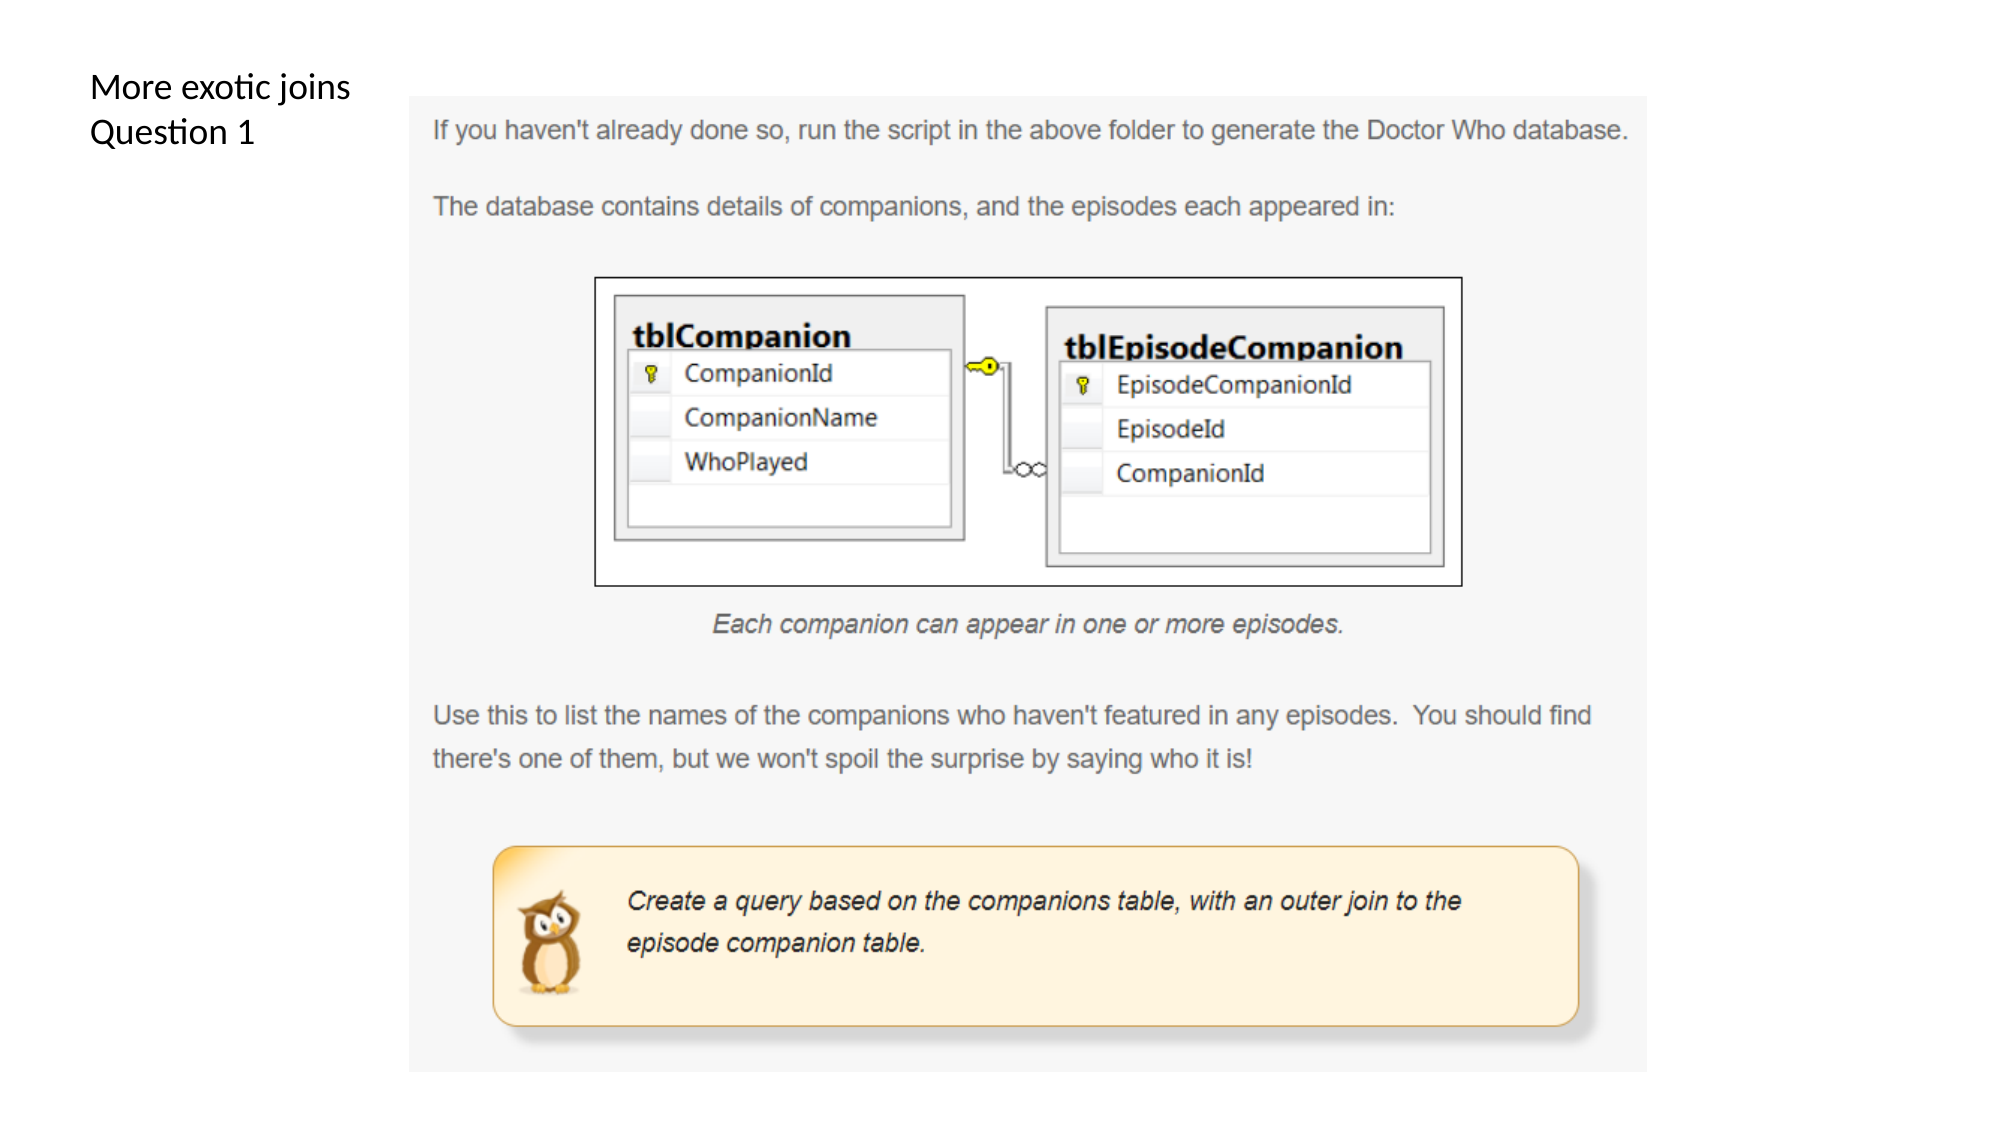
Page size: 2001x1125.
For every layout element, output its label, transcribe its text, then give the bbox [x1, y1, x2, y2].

text_box More exotic joins Question 1 [75, 54, 1075, 160]
picture [409, 96, 1647, 1073]
